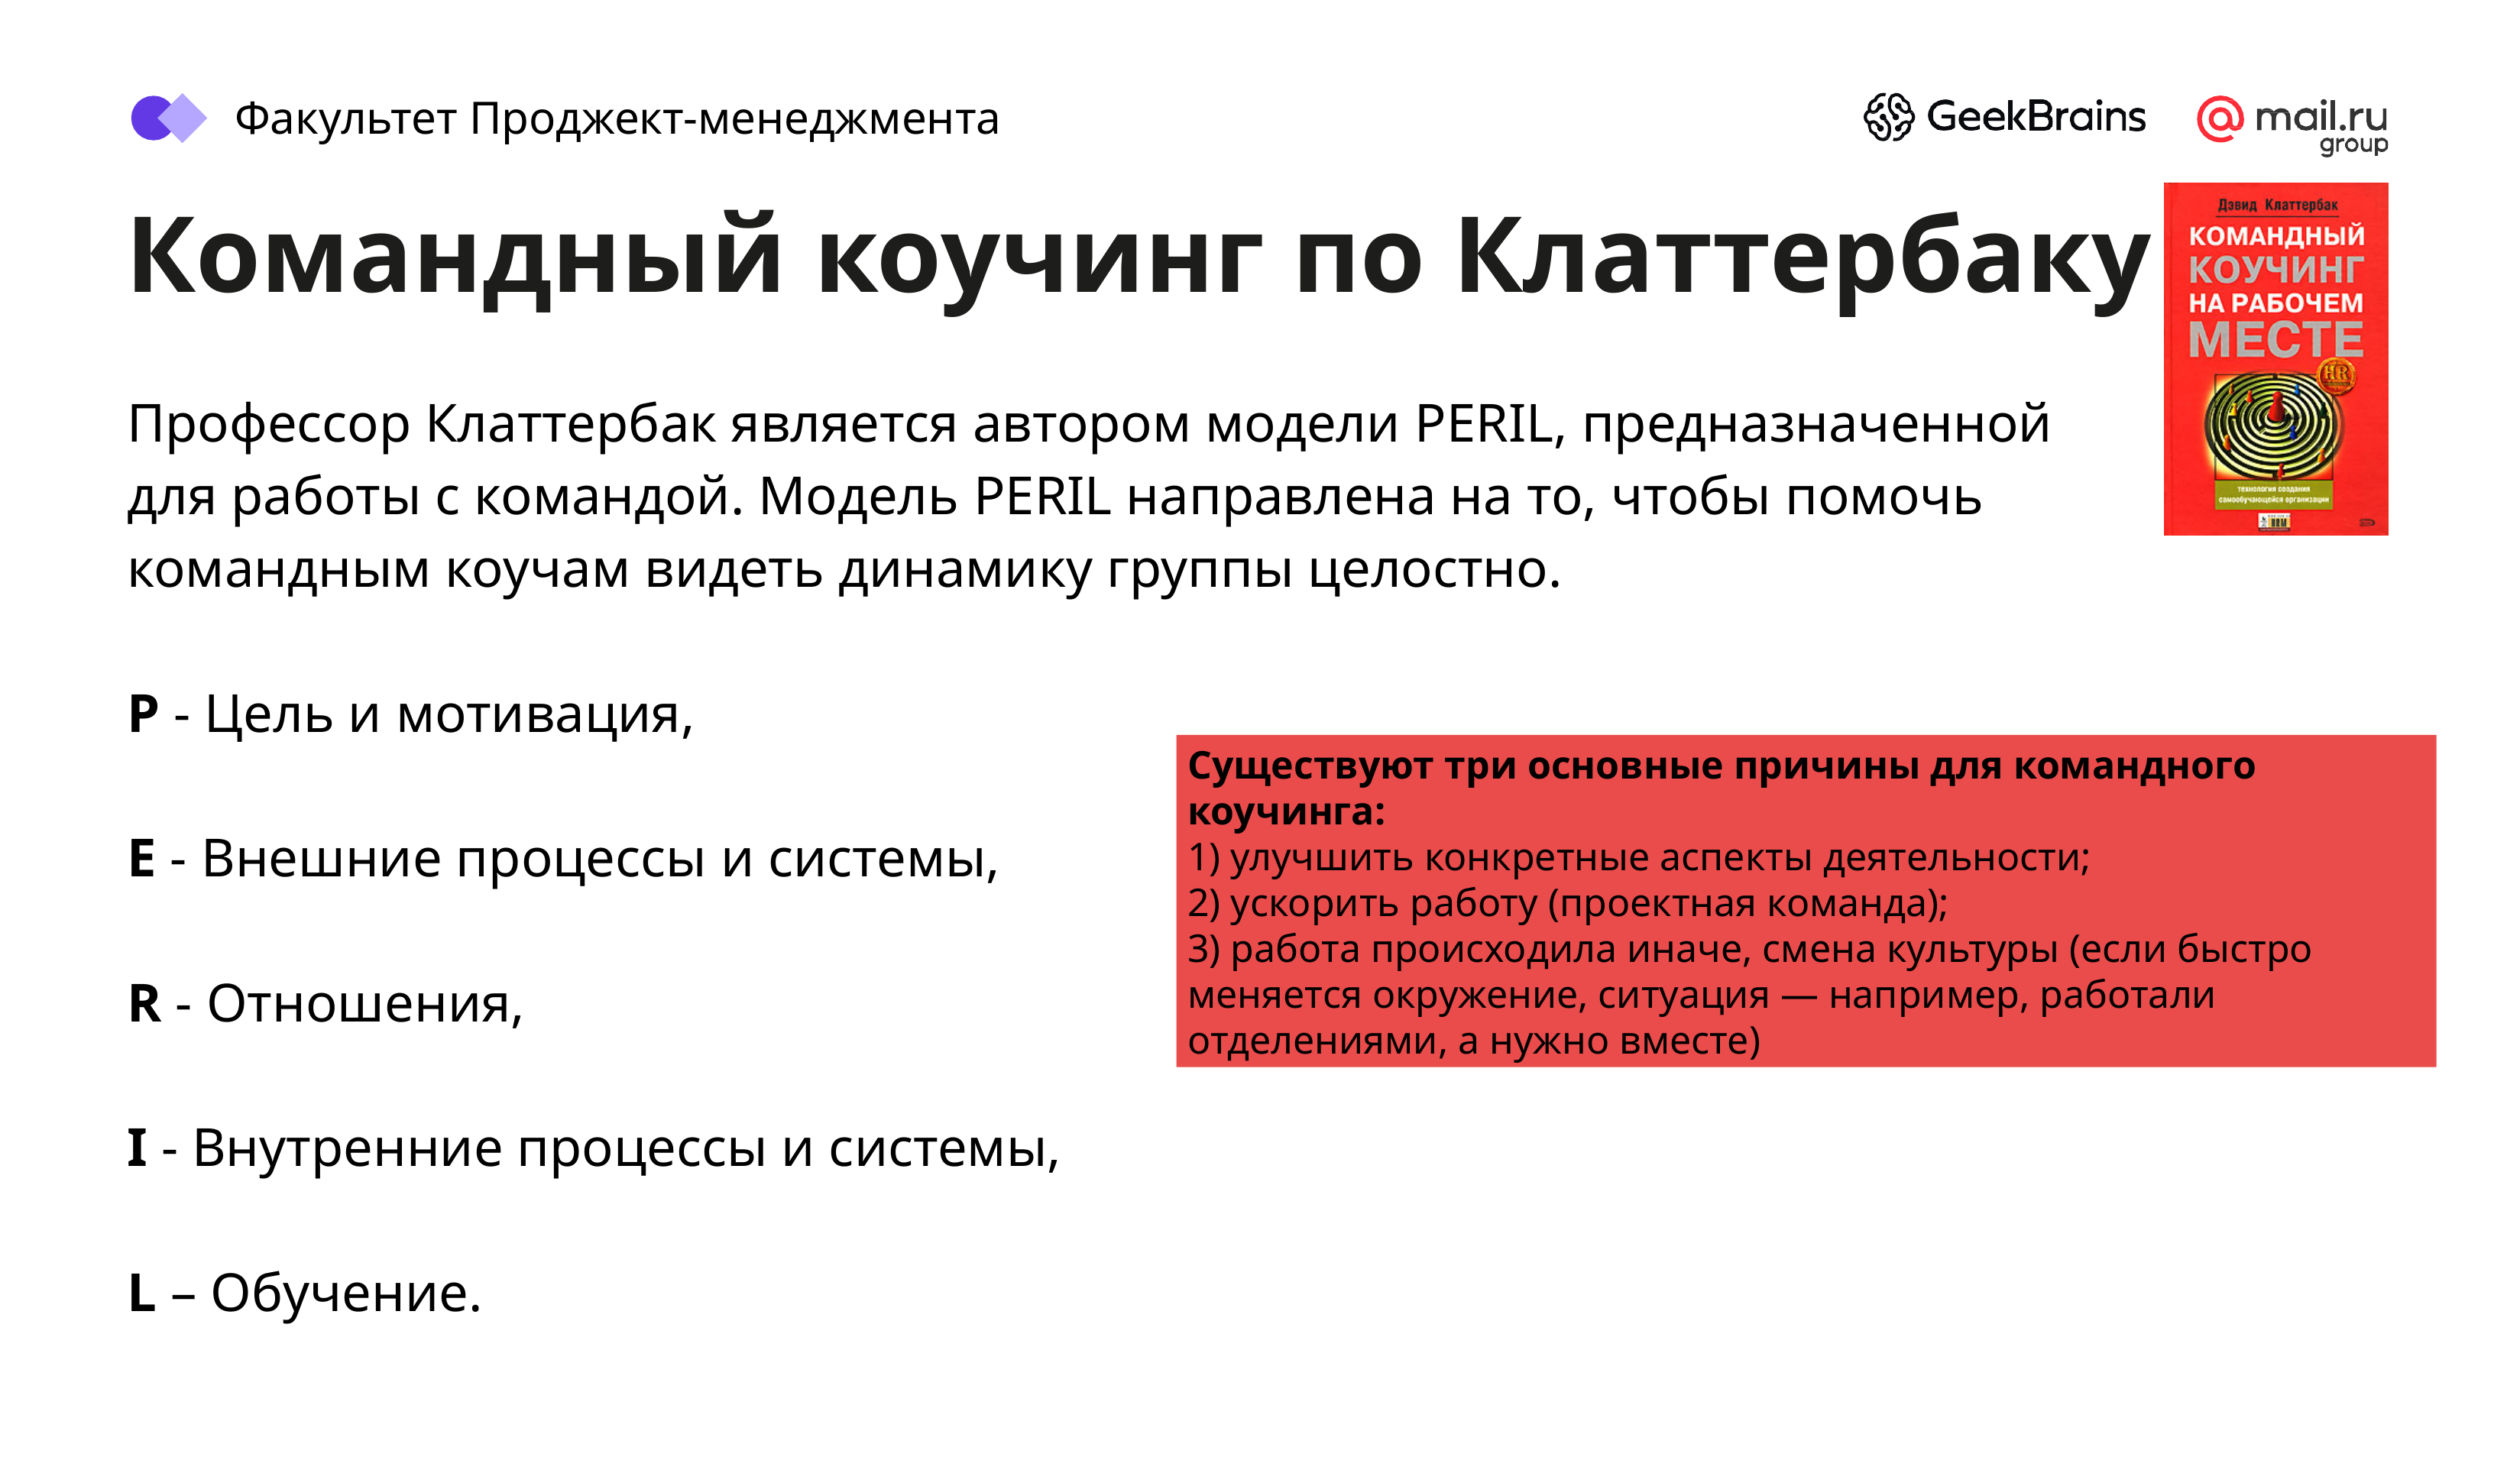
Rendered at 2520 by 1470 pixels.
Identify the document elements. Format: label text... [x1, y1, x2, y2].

text_box [157, 92, 208, 144]
text_box Существуют три основные причины для командного коучинга: 1) улучшить конкретные аспекты деятельности; 2) ускорить работу (проектная команда); 3) работа происходила иначе, смена культуры (если быстро меняется окружение, ситуация — например, работали отделениями, а нужно вместе) [1176, 734, 2437, 1067]
text_box [131, 96, 171, 141]
title Командный коучинг по Клаттербаку [124, 175, 2387, 322]
text_box Факультет Проджект-менеджмента [223, 78, 1807, 151]
text_box Профессор Клаттербак является автором модели PERIL, предназначенной для работы с командой. Модель PERIL направлена на то, чтобы помочь командным коучам видеть динамику группы целостно. P - Цель и мотивация, E - Внешние процессы и системы, R - Отношения, I - Внутренние процессы и системы, L – Обучение. [125, 369, 2146, 1212]
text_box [1863, 92, 2389, 157]
picture [2164, 183, 2389, 536]
